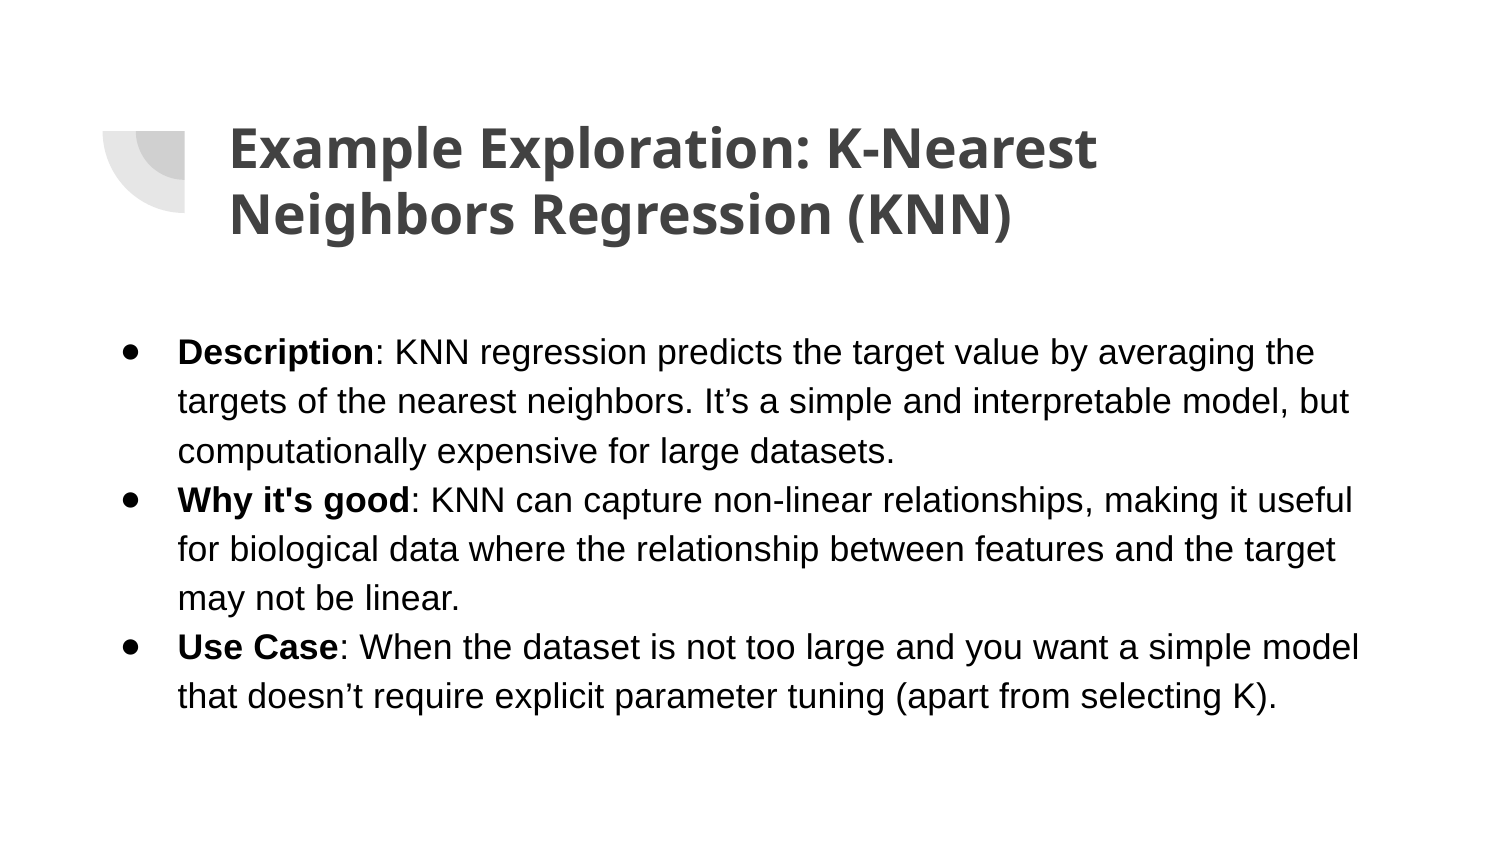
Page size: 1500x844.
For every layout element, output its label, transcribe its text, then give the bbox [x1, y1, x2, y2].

title Example Exploration: K-Nearest Neighbors Regression (KNN) [213, 98, 1368, 262]
list Description: KNN regression predicts the target value by averaging the targets of the nearest neighbors. It’s a simple and interpretable model, but computationally expensive for large datasets. Why it's good: KNN can capture non-linear relationships, making it useful for biological data where the relationship between features and the target may not be linear. Use Case: When the dataset is not too large and you want a simple model that doesn’t require explicit parameter tuning (apart from selecting K). [82, 262, 1389, 773]
